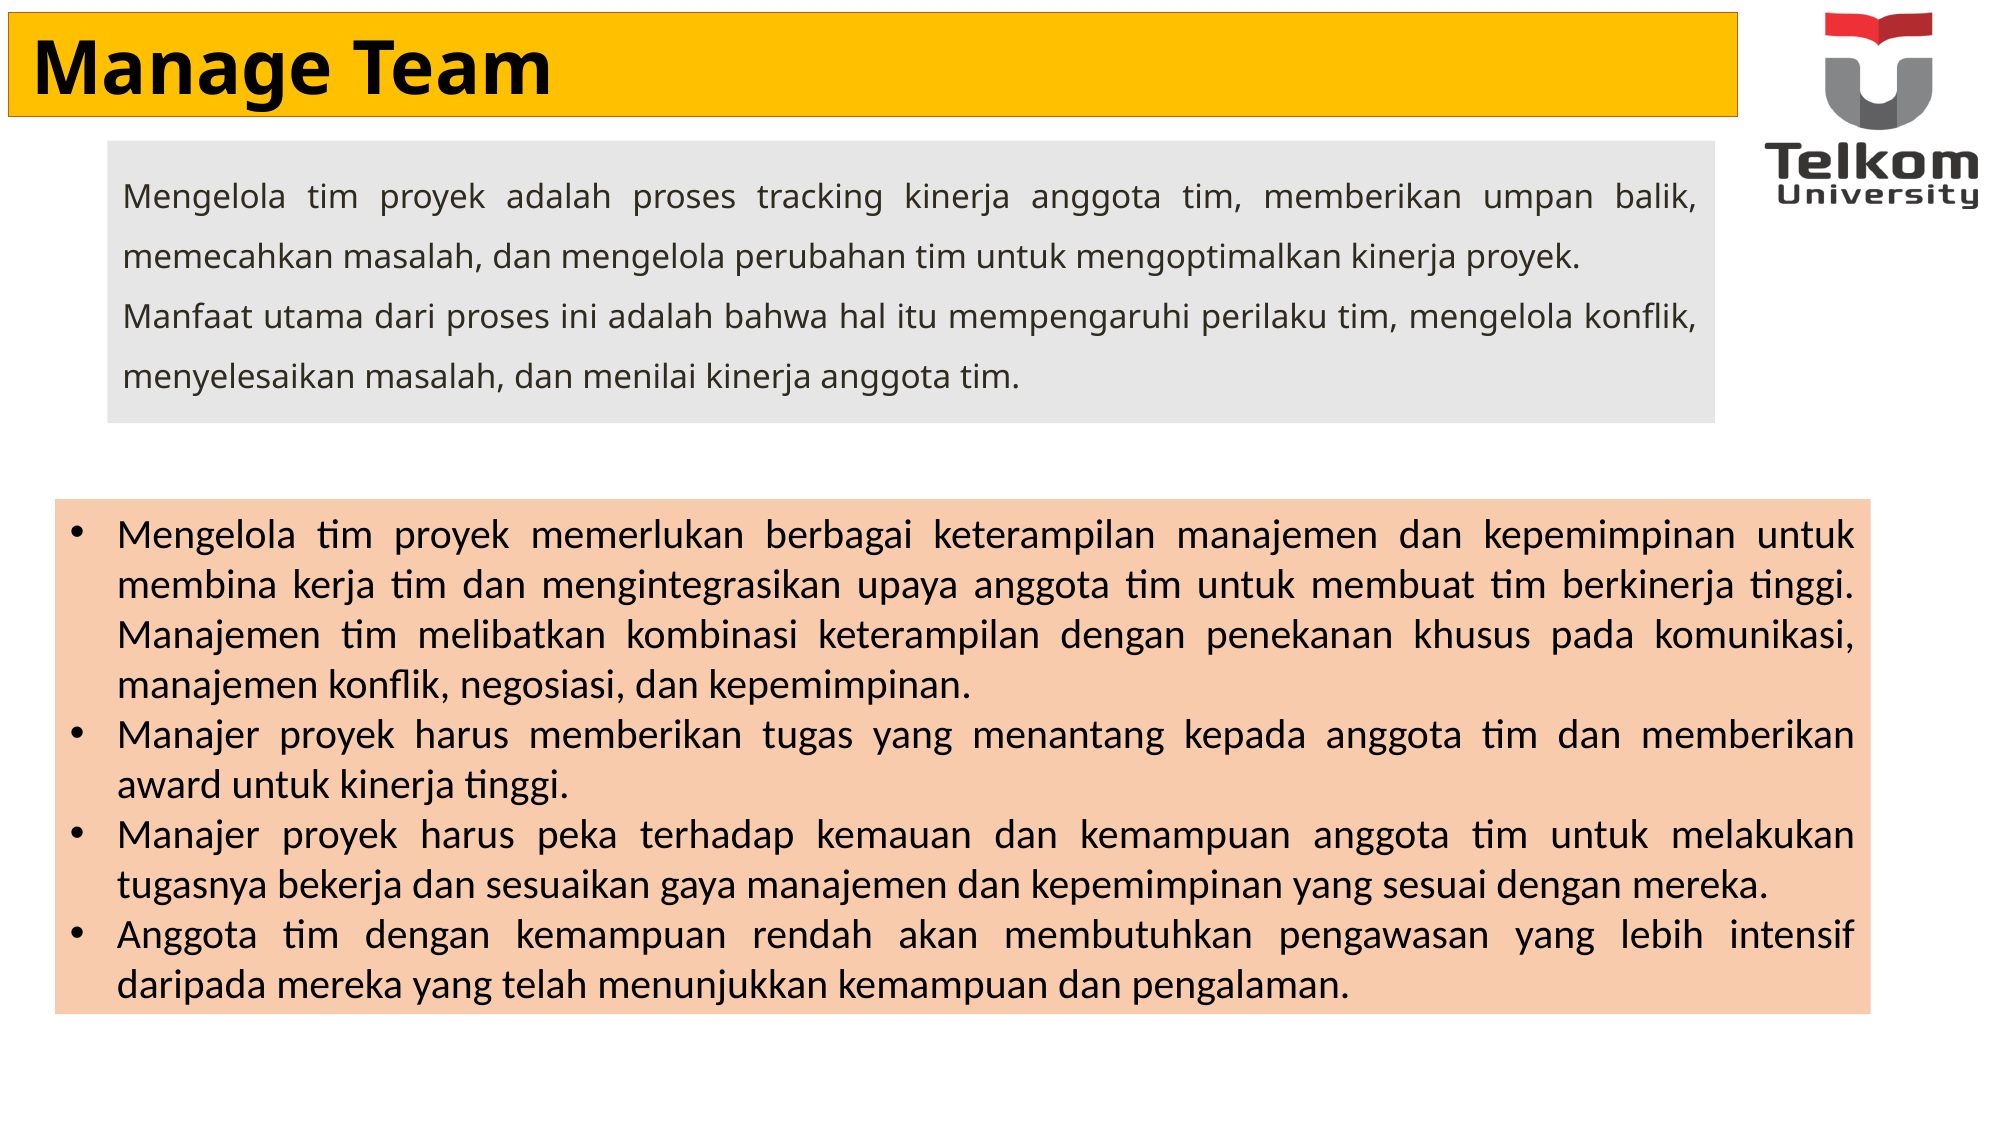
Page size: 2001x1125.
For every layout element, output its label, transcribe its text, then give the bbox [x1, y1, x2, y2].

text_box Manage Team [8, 12, 1738, 117]
picture [1764, 12, 1978, 209]
text_box Mengelola tim proyek memerlukan berbagai keterampilan manajemen dan kepemimpinan untuk membina kerja tim dan mengintegrasikan upaya anggota tim untuk membuat tim berkinerja tinggi. Manajemen tim melibatkan kombinasi keterampilan dengan penekanan khusus pada komunikasi, manajemen konflik, negosiasi, dan kepemimpinan. Manajer proyek harus memberikan tugas yang menantang kepada anggota tim dan memberikan award untuk kinerja tinggi. Manajer proyek harus peka terhadap kemauan dan kemampuan anggota tim untuk melakukan tugasnya bekerja dan sesuaikan gaya manajemen dan kepemimpinan yang sesuai dengan mereka. Anggota tim dengan kemampuan rendah akan membutuhkan pengawasan yang lebih intensif daripada mereka yang telah menunjukkan kemampuan dan pengalaman. [55, 499, 1871, 1015]
text_box Mengelola tim proyek adalah proses tracking kinerja anggota tim, memberikan umpan balik, memecahkan masalah, dan mengelola perubahan tim untuk mengoptimalkan kinerja proyek. Manfaat utama dari proses ini adalah bahwa hal itu mempengaruhi perilaku tim, mengelola konflik, menyelesaikan masalah, dan menilai kinerja anggota tim. [107, 140, 1715, 424]
